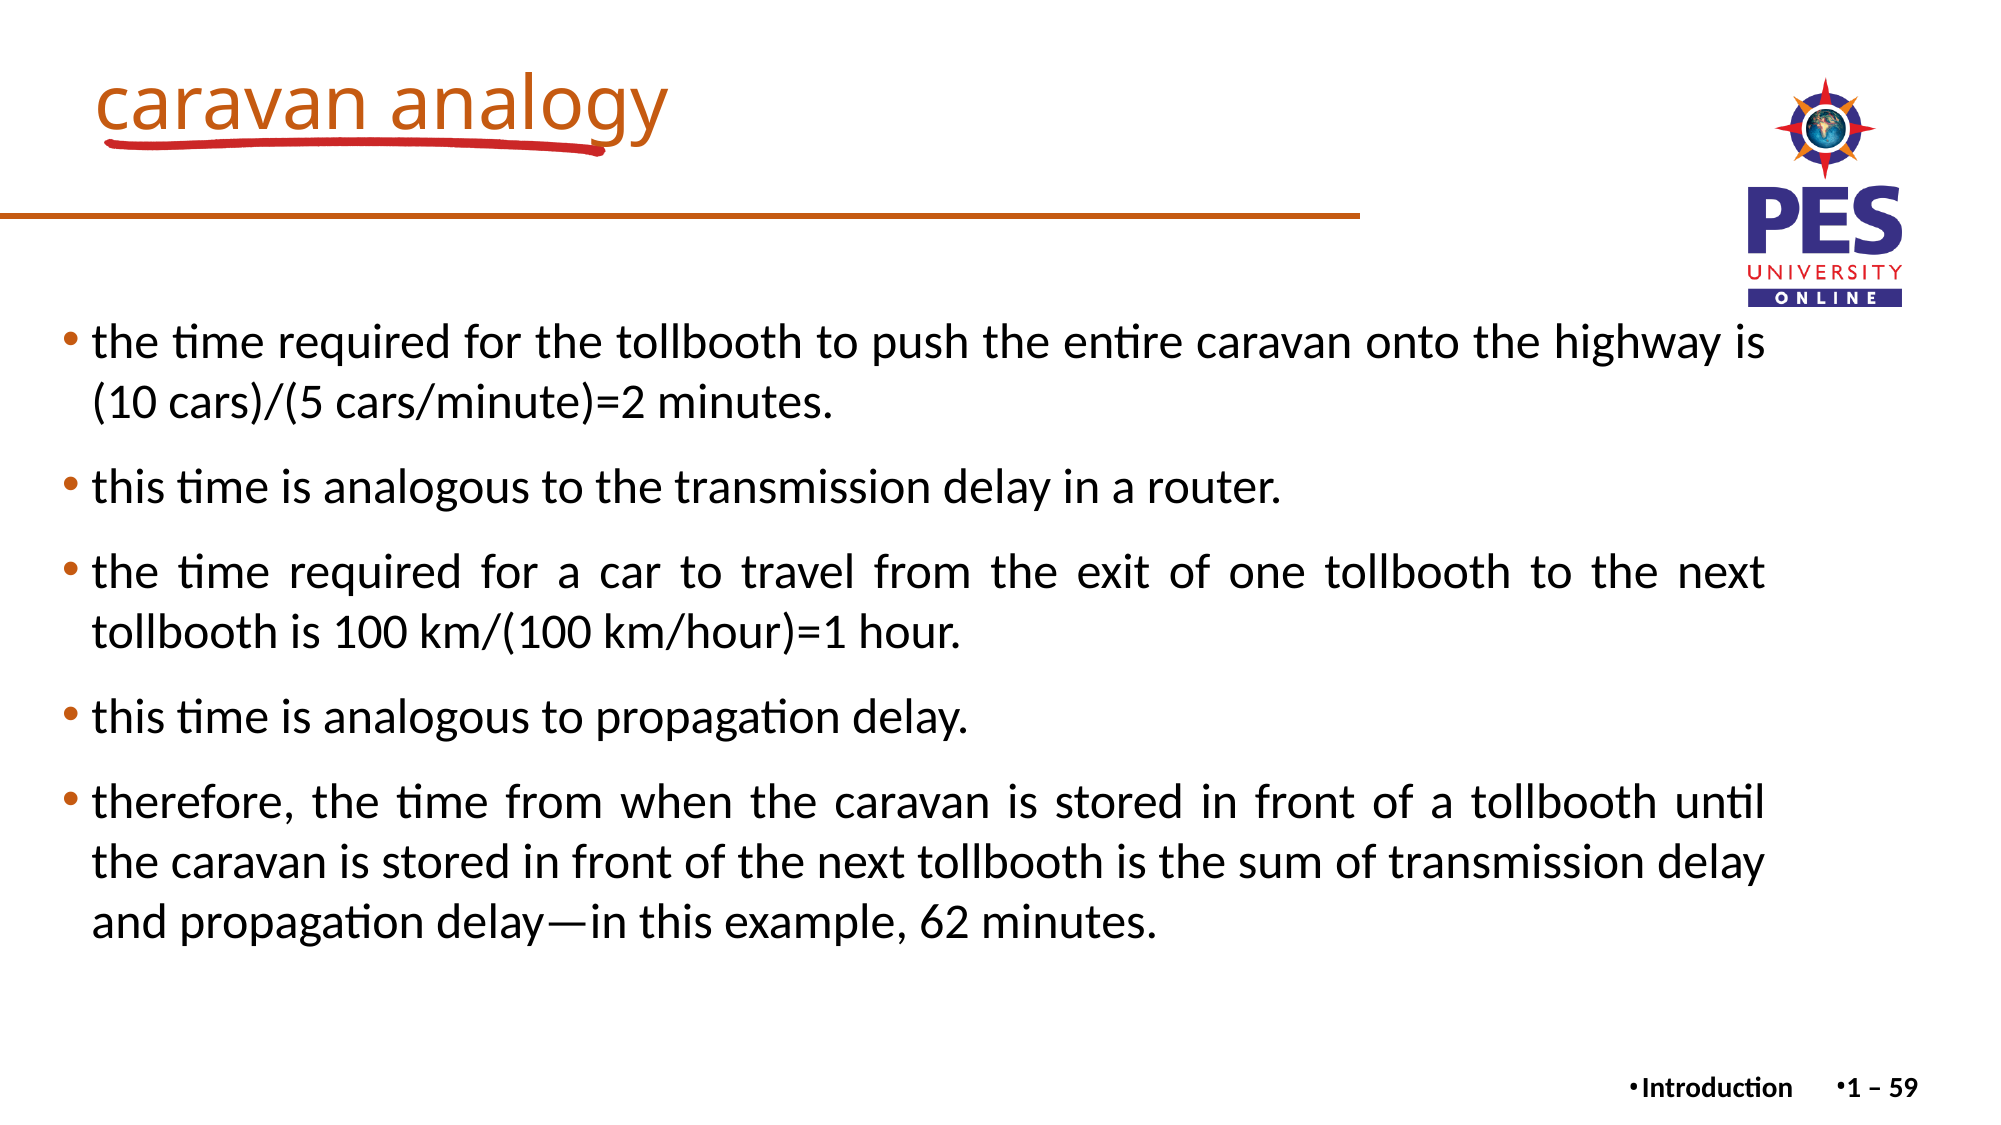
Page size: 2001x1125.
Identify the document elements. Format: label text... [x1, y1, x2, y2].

text_box the time required for the tollbooth to push the entire caravan onto the highway is (10 cars)/(5 cars/minute)=2 minutes. this time is analogous to the transmission delay in a router. the time required for a car to travel from the exit of one tollbooth to the next tollbooth is 100 km/(100 km/hour)=1 hour. this time is analogous to propagation delay. therefore, the time from when the caravan is stored in front of a tollbooth until the caravan is stored in front of the next tollbooth is the sum of transmission delay and propagation delay—in this example, 62 minutes. [47, 300, 1782, 1110]
picture [1748, 76, 1902, 307]
text_box 1 – 59 [1820, 1060, 1969, 1106]
text_box caravan analogy [79, 35, 1780, 164]
picture [101, 132, 611, 162]
text_box Introduction [1613, 1060, 1809, 1106]
